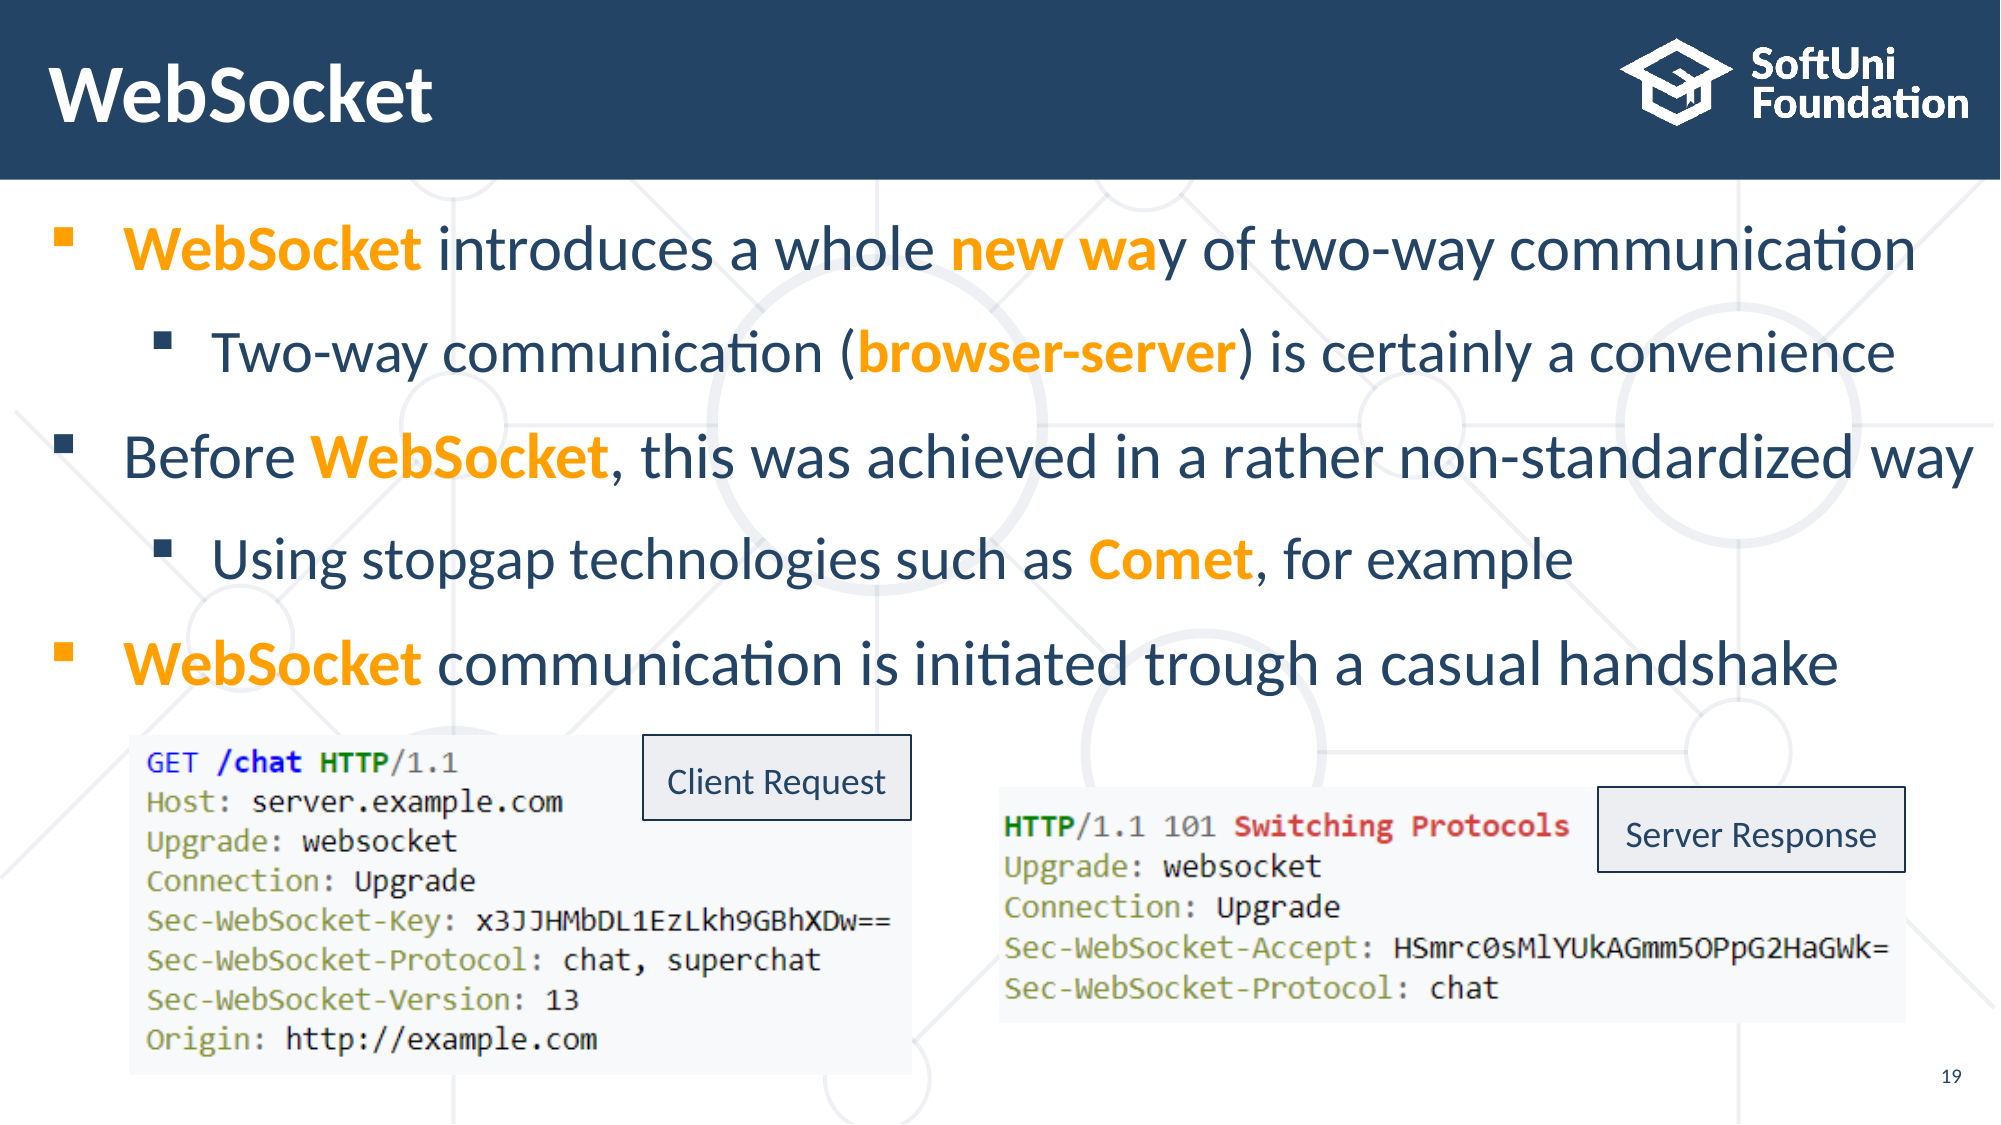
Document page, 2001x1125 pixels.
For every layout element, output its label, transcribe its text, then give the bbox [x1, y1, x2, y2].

picture [999, 787, 1906, 1023]
slide_number 19 [1897, 1049, 1968, 1101]
title WebSocket [31, 16, 1591, 162]
picture [1619, 38, 1968, 126]
list WebSocket introduces a whole new way of two-way communication Two-way communication (browser-server) is certainly a convenience Before WebSocket, this was achieved in a rather non-standardized way Using stopgap technologies such as Comet, for example WebSocket communication is initiated trough a casual handshake [31, 196, 2000, 1050]
picture [129, 734, 912, 1075]
